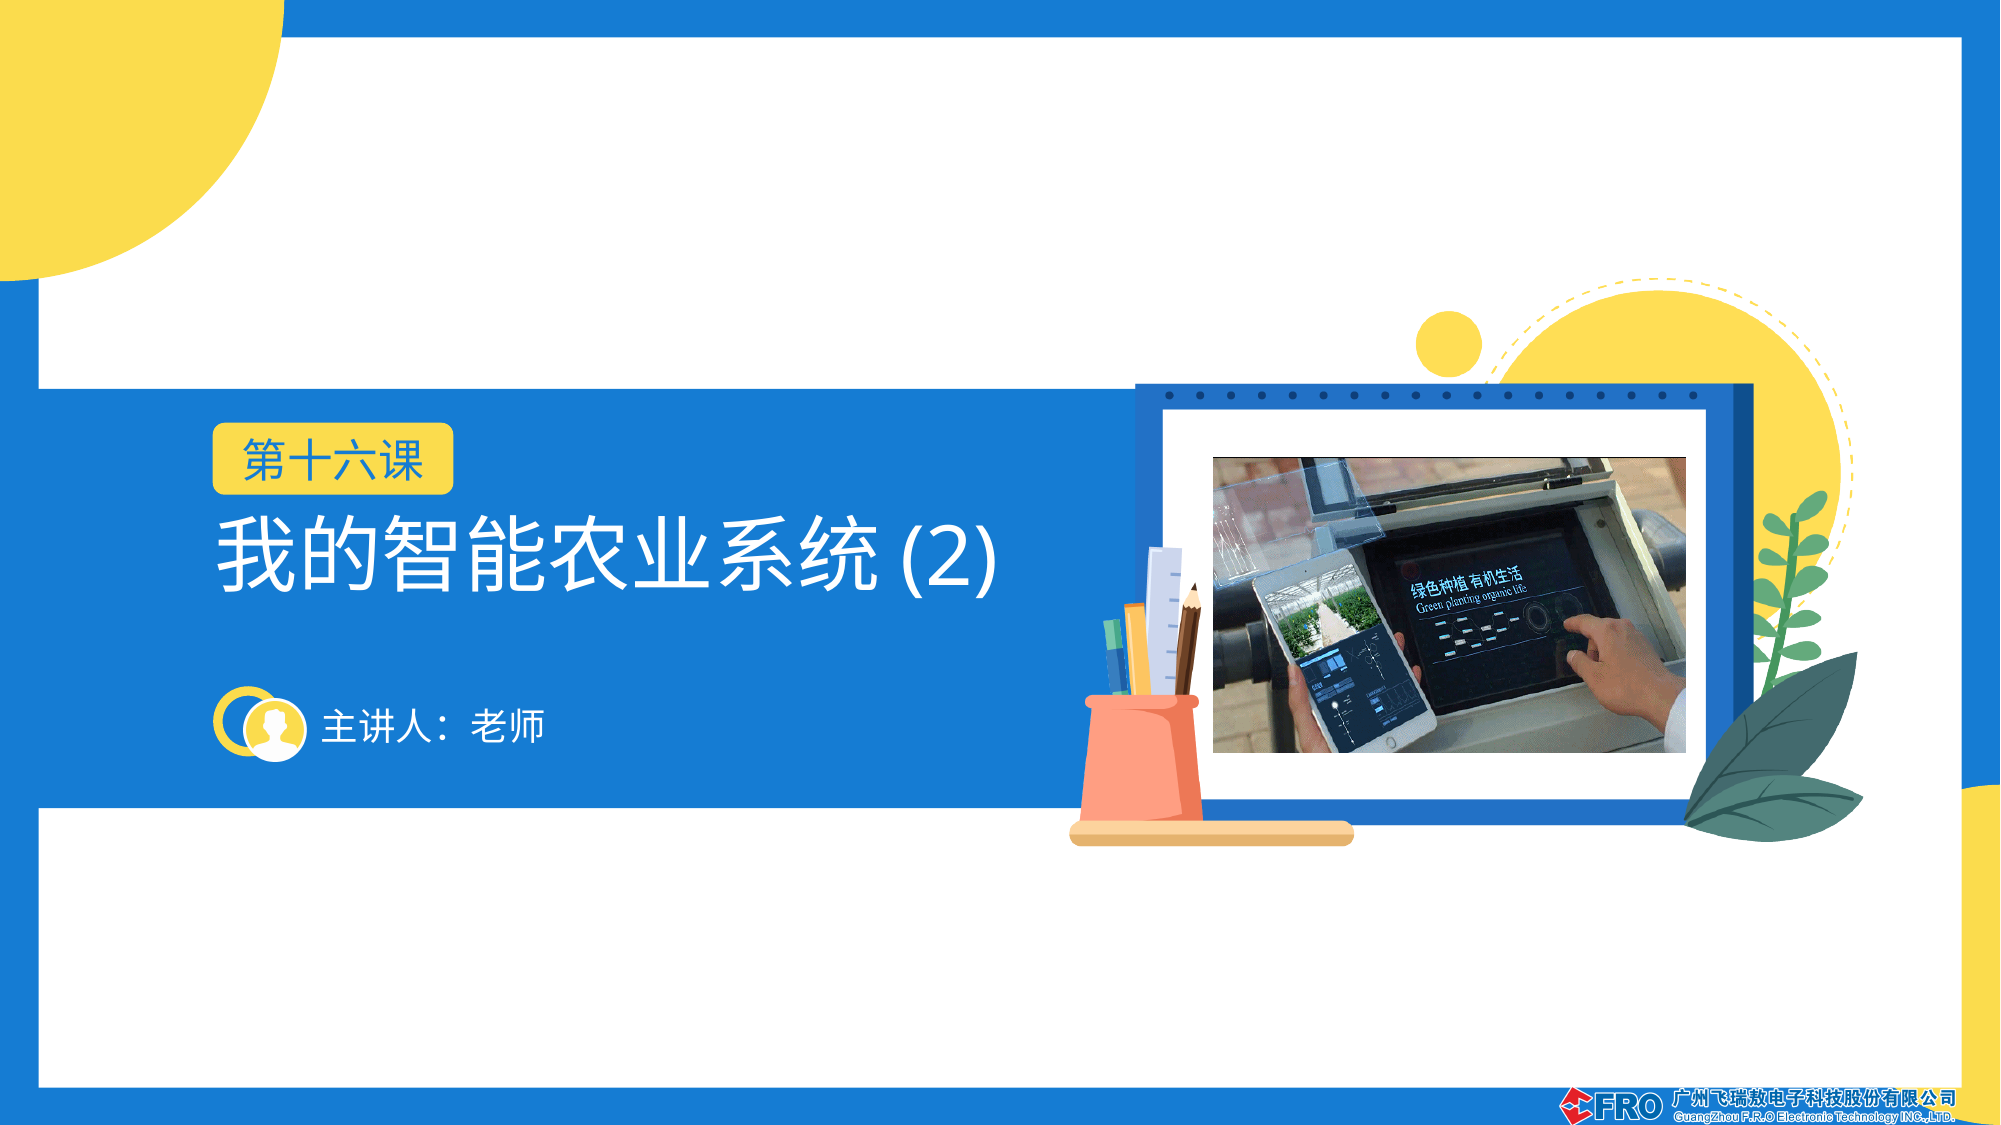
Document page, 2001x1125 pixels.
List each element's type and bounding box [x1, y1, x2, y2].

picture [1559, 1087, 1956, 1125]
text_box [0, 258, 1864, 855]
picture [1213, 457, 1686, 753]
text_box [217, 690, 701, 762]
